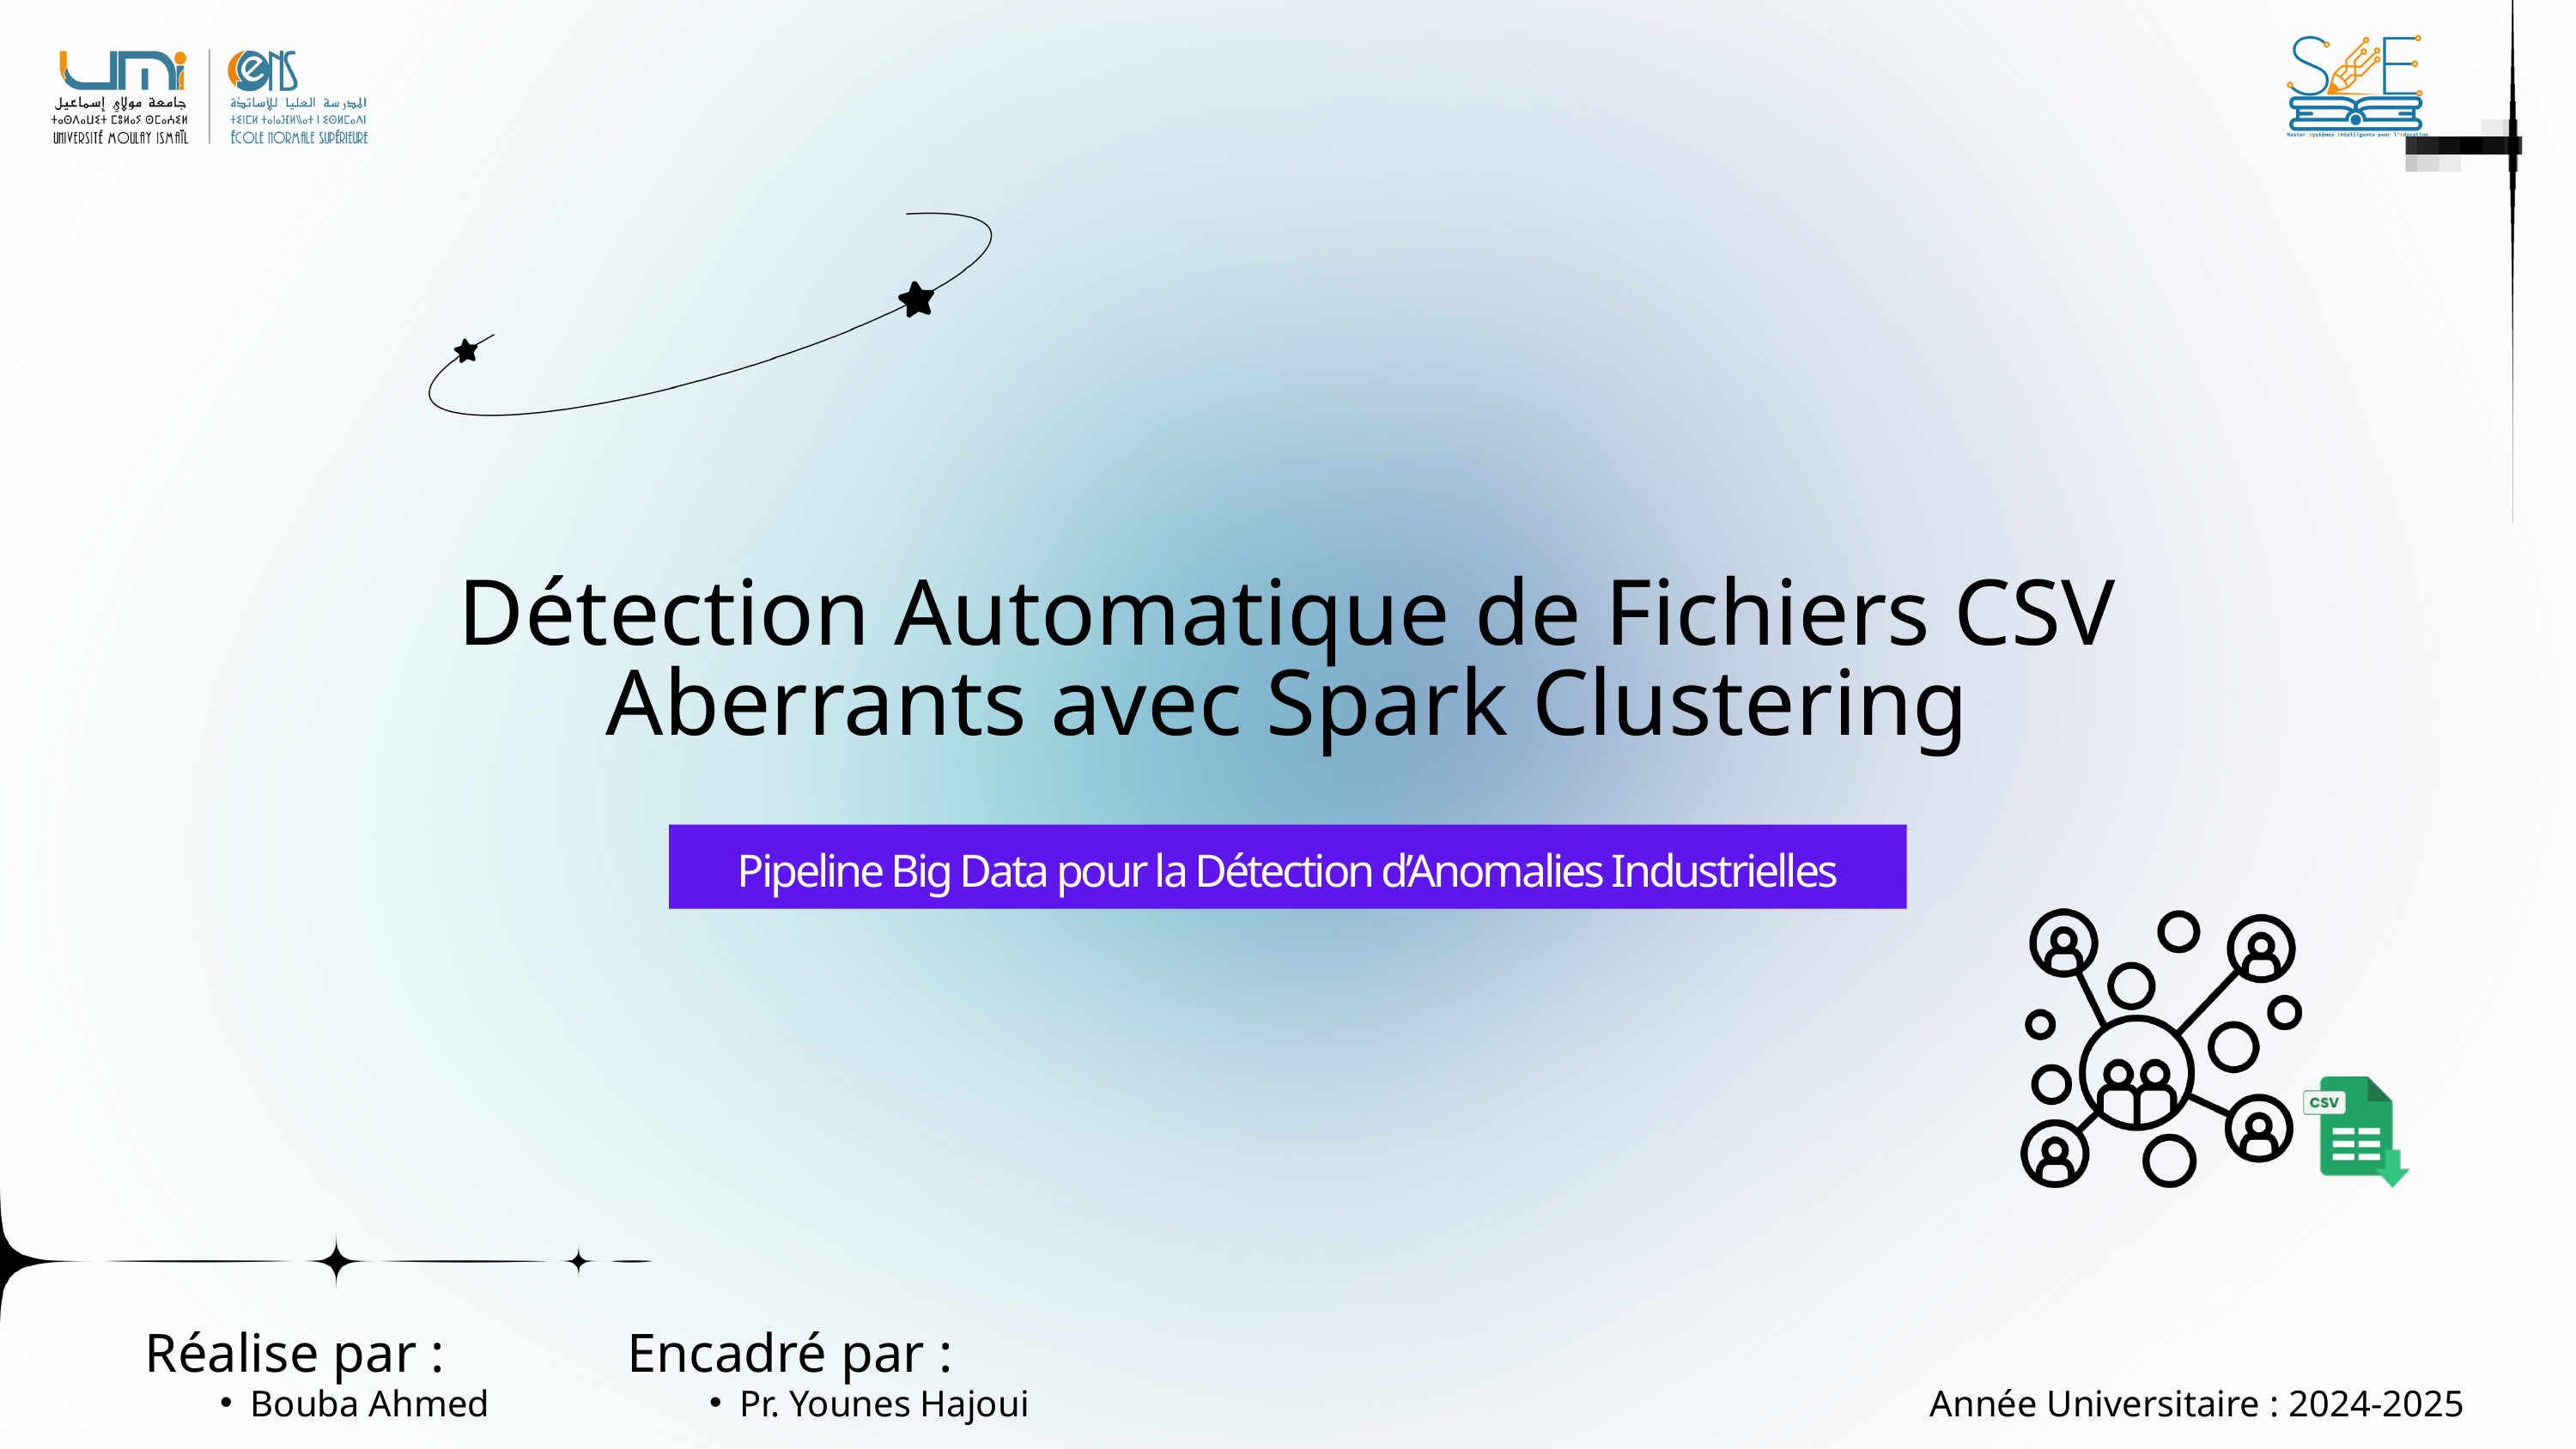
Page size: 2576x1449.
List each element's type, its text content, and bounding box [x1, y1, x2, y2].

text_box Pr. Younes Hajoui [678, 1373, 1068, 1424]
text_box [669, 824, 1907, 909]
text_box Détection Automatique de Fichiers CSV Aberrants avec Spark Clustering [359, 573, 2216, 754]
text_box [426, 211, 996, 418]
text_box Pipeline Big Data pour la Détection d’Anomalies Industrielles [710, 834, 1865, 897]
text_box [2281, 32, 2432, 145]
text_box Bouba Ahmed [189, 1373, 627, 1424]
text_box [0, 1187, 653, 1335]
text_box [2020, 908, 2302, 1188]
text_box Année Universitaire : 2024-2025 [1819, 1373, 2576, 1424]
text_box Encadré par : [590, 1308, 990, 1384]
text_box [49, 47, 374, 146]
text_box Réalise par : [144, 1308, 479, 1384]
text_box [0, 0, 2576, 1449]
text_box [609, 144, 1967, 573]
text_box [2303, 1076, 2410, 1188]
text_box [609, 754, 1967, 1304]
text_box [2405, 0, 2523, 523]
